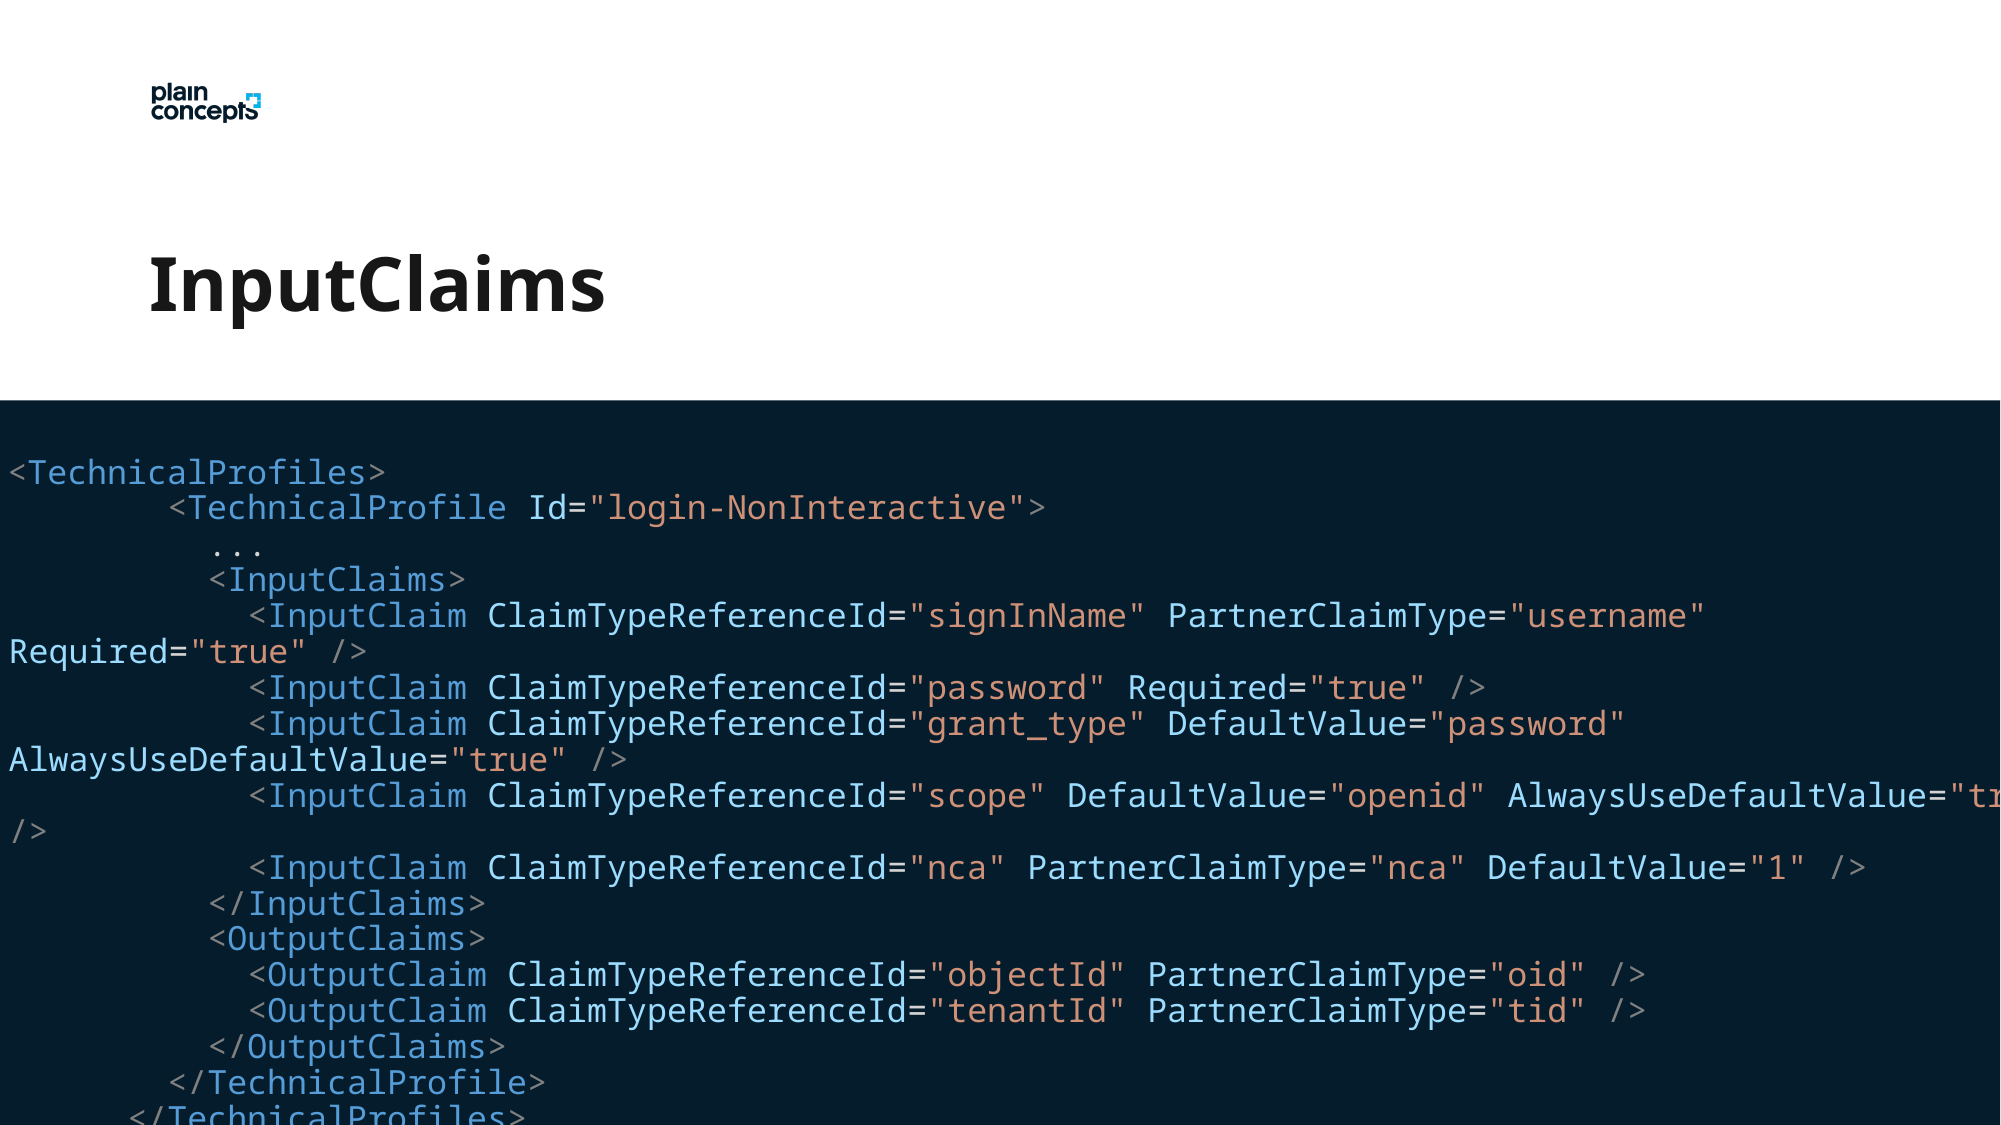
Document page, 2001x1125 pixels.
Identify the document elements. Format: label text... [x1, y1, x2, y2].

list <TechnicalProfiles> <TechnicalProfile Id="login-NonInteractive"> ... <InputClaims> <InputClaim ClaimTypeReferenceId="signInName" PartnerClaimType="username" Required="true" /> <InputClaim ClaimTypeReferenceId="password" Required="true" /> <InputClaim ClaimTypeReferenceId="grant_type" DefaultValue="password" AlwaysUseDefaultValue="true" /> <InputClaim ClaimTypeReferenceId="scope" DefaultValue="openid" AlwaysUseDefaultValue="true" /> <InputClaim ClaimTypeReferenceId="nca" PartnerClaimType="nca" DefaultValue="1" /> </InputClaims> <OutputClaims> <OutputClaim ClaimTypeReferenceId="objectId" PartnerClaimType="oid" /> <OutputClaim ClaimTypeReferenceId="tenantId" PartnerClaimType="tid" /> </OutputClaims> </TechnicalProfile> </TechnicalProfiles> [0, 455, 2000, 1039]
list InputClaims [149, 247, 1827, 330]
picture [124, 59, 288, 147]
